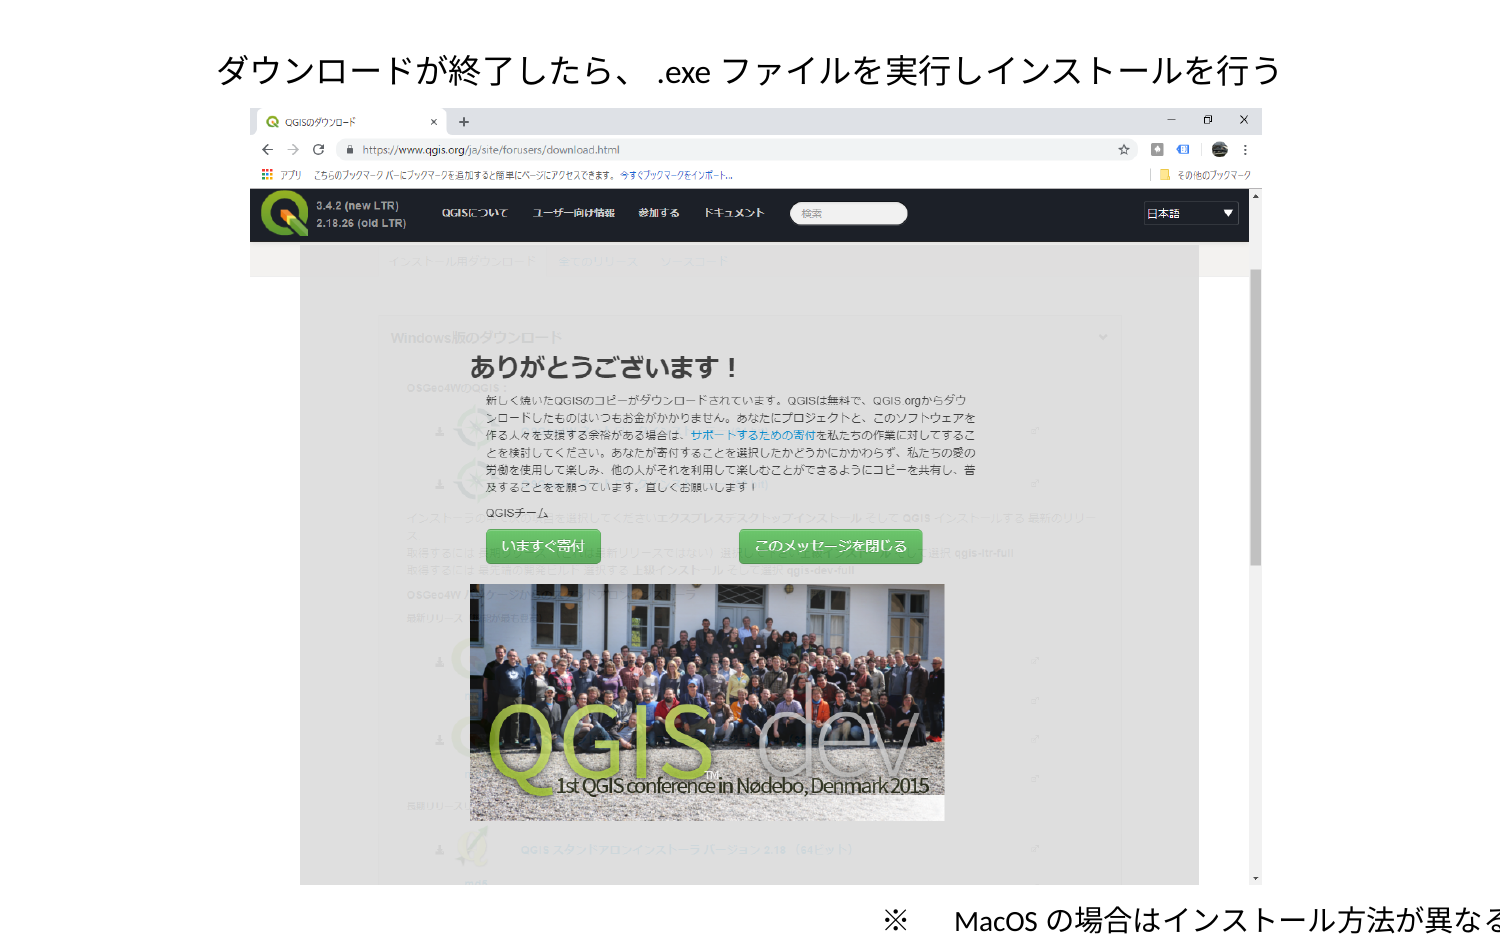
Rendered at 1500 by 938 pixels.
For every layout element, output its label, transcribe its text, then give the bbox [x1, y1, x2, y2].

text_box ※ MacOSの場合はインストール方法が異なる [866, 894, 1500, 938]
picture [250, 108, 1262, 885]
text_box ダウンロードが終了したら、.exeファイルを実行しインストールを行う [201, 42, 1299, 98]
